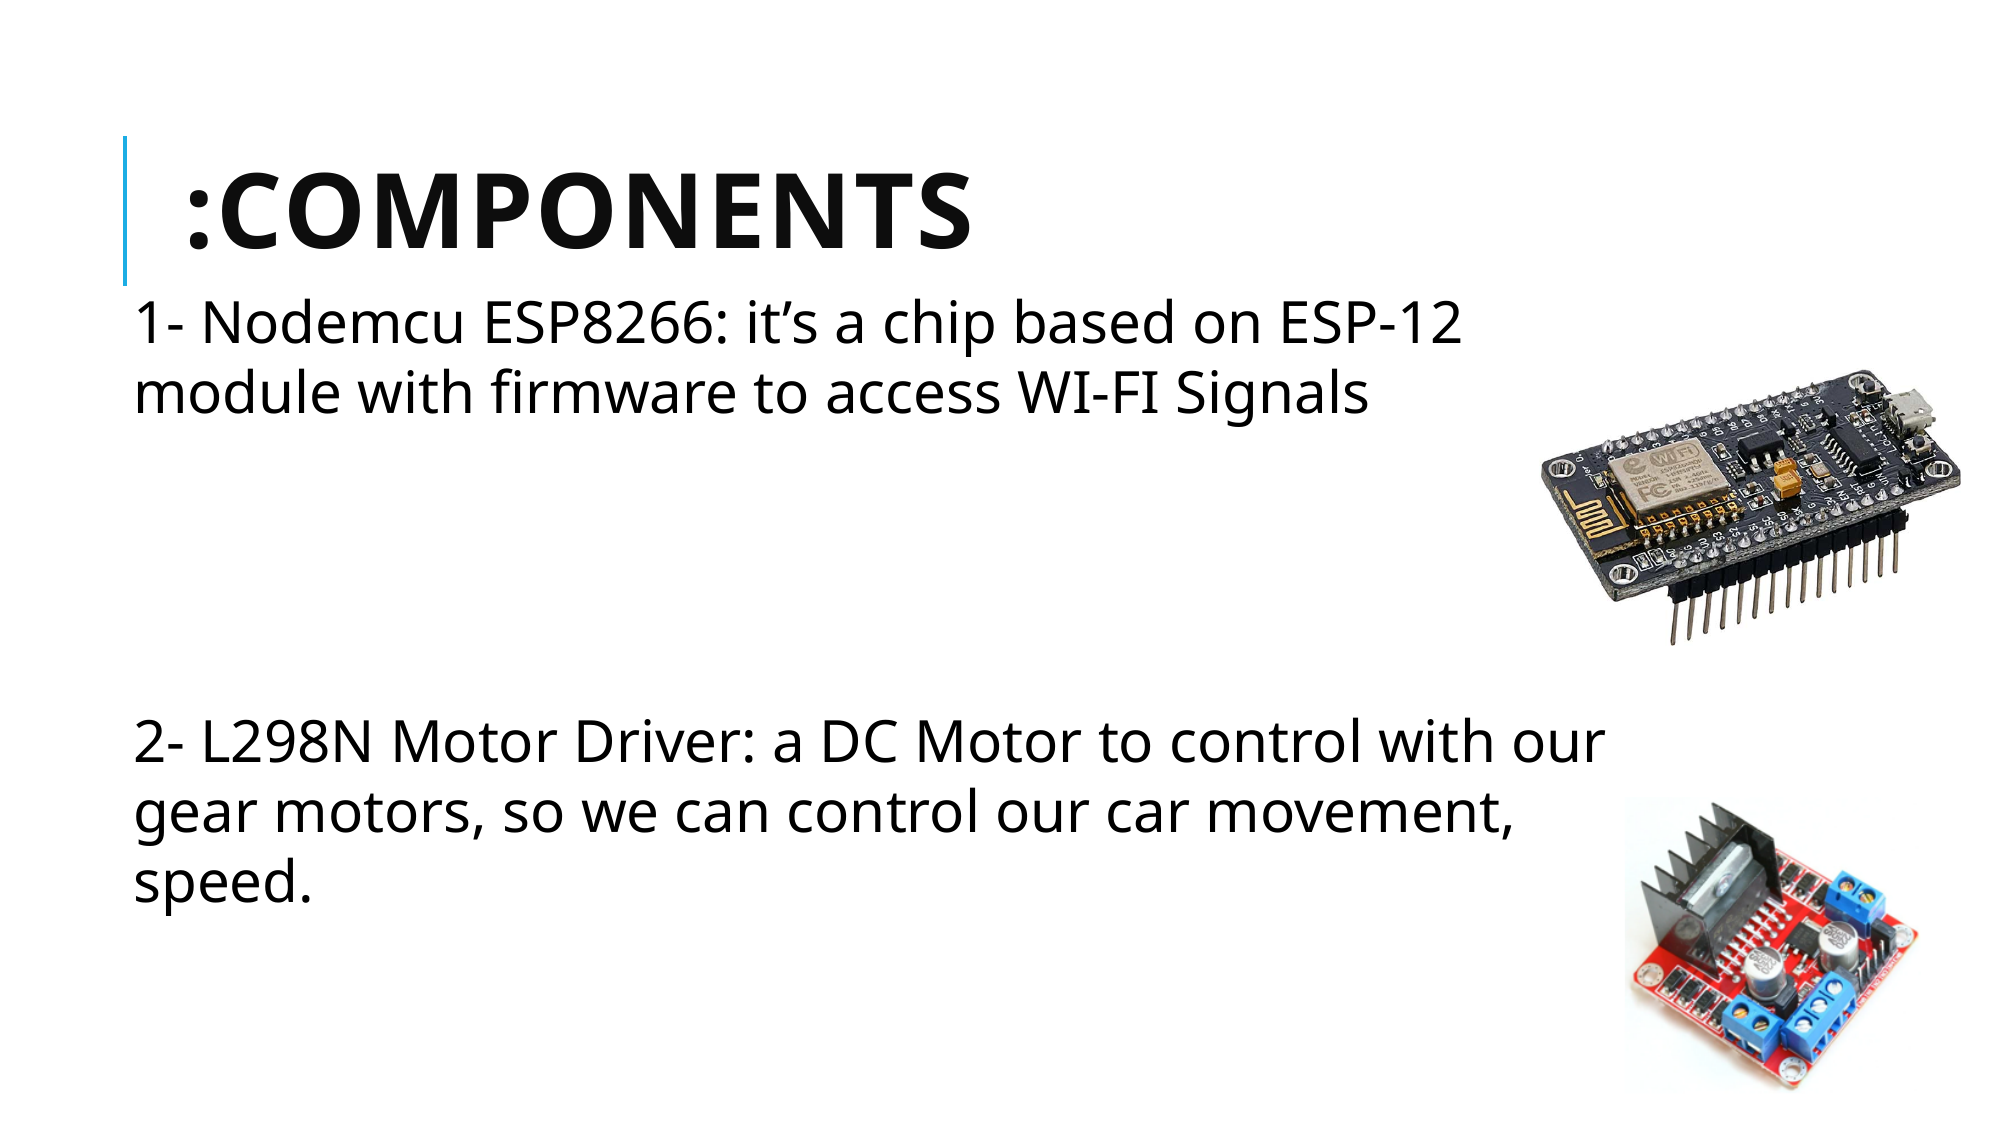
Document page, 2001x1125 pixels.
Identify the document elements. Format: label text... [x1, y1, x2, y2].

title Components: [168, 96, 1763, 342]
picture [1619, 795, 1921, 1103]
text_box 1- Nodemcu ESP8266: it’s a chip based on ESP-12 module with firmware to access WI-FI Signals 2- L298N Motor Driver: a DC Motor to control with our gear motors, so we can control our car movement, speed. [118, 277, 1652, 922]
picture [1539, 367, 1962, 647]
